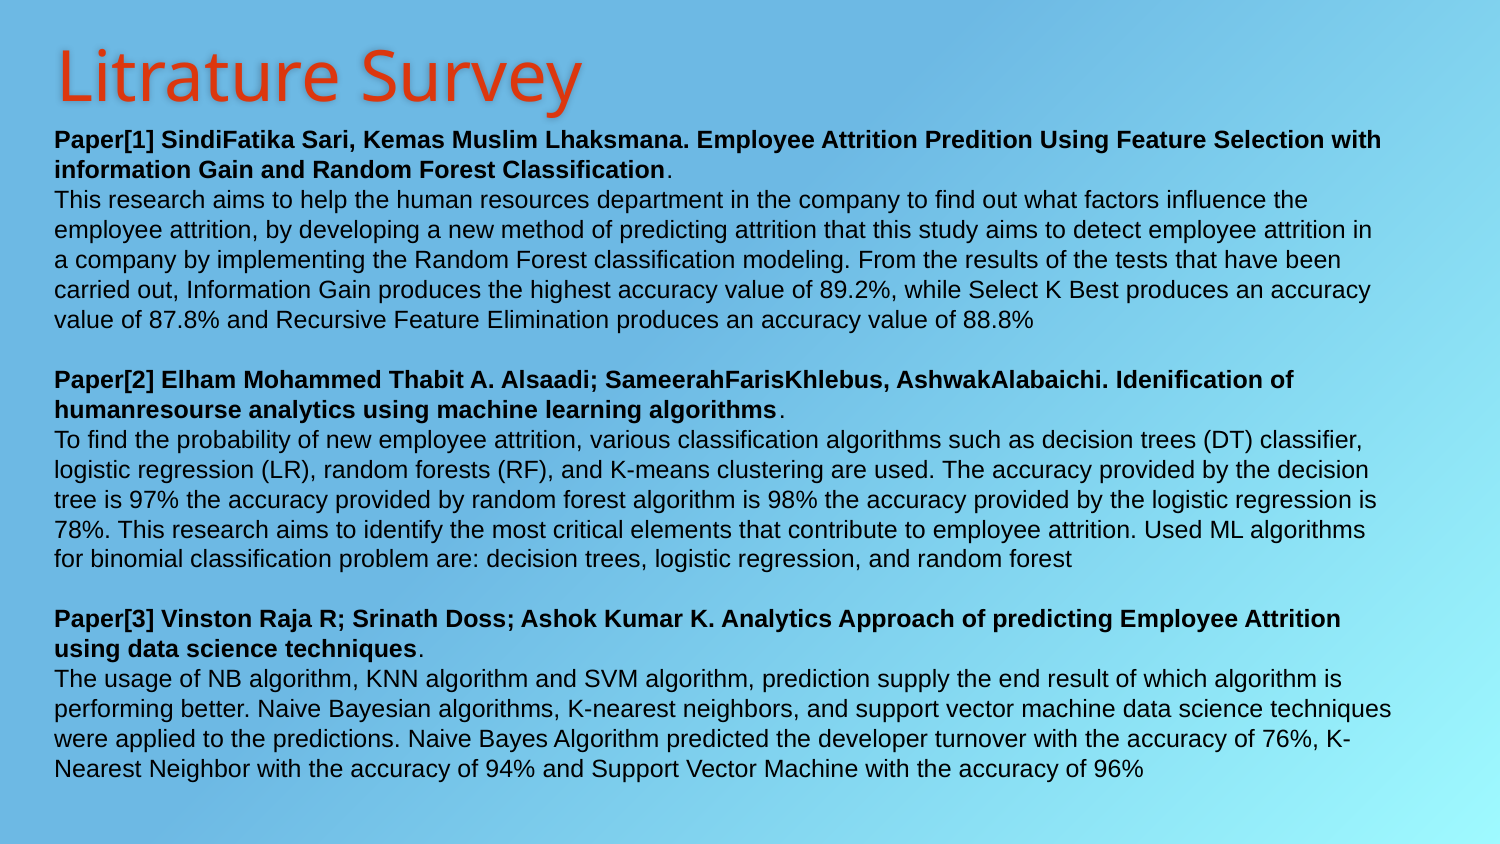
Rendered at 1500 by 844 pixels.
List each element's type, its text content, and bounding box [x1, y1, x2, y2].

text_box Paper[1] SindiFatika Sari, Kemas Muslim Lhaksmana. Employee Attrition Predition Using Feature Selection with information Gain and Random Forest Classification. This research aims to help the human resources department in the company to find out what factors influence the employee attrition, by developing a new method of predicting attrition that this study aims to detect employee attrition in a company by implementing the Random Forest classification modeling. From the results of the tests that have been carried out, Information Gain produces the highest accuracy value of 89.2%, while Select K Best produces an accuracy value of 87.8% and Recursive Feature Elimination produces an accuracy value of 88.8% Paper[2] Elham Mohammed Thabit A. Alsaadi; SameerahFarisKhlebus, AshwakAlabaichi. Idenification of humanresourse analytics using machine learning algorithms. To find the probability of new employee attrition, various classification algorithms such as decision trees (DT) classifier, logistic regression (LR), random forests (RF), and K-means clustering are used. The accuracy provided by the decision tree is 97% the accuracy provided by random forest algorithm is 98% the accuracy provided by the logistic regression is 78%. This research aims to identify the most critical elements that contribute to employee attrition. Used ML algorithms for binomial classification problem are: decision trees, logistic regression, and random forest Paper[3] Vinston Raja R; Srinath Doss; Ashok Kumar K. Analytics Approach of predicting Employee Attrition using data science techniques. The usage of NB algorithm, KNN algorithm and SVM algorithm, prediction supply the end result of which algorithm is performing better. Naive Bayesian algorithms, K-nearest neighbors, and support vector machine data science techniques were applied to the predictions. Naive Bayes Algorithm predicted the developer turnover with the accuracy of 76%, K-Nearest Neighbor with the accuracy of 94% and Support Vector Machine with the accuracy of 96% [39, 116, 1412, 820]
title Litrature Survey [56, 51, 1303, 116]
